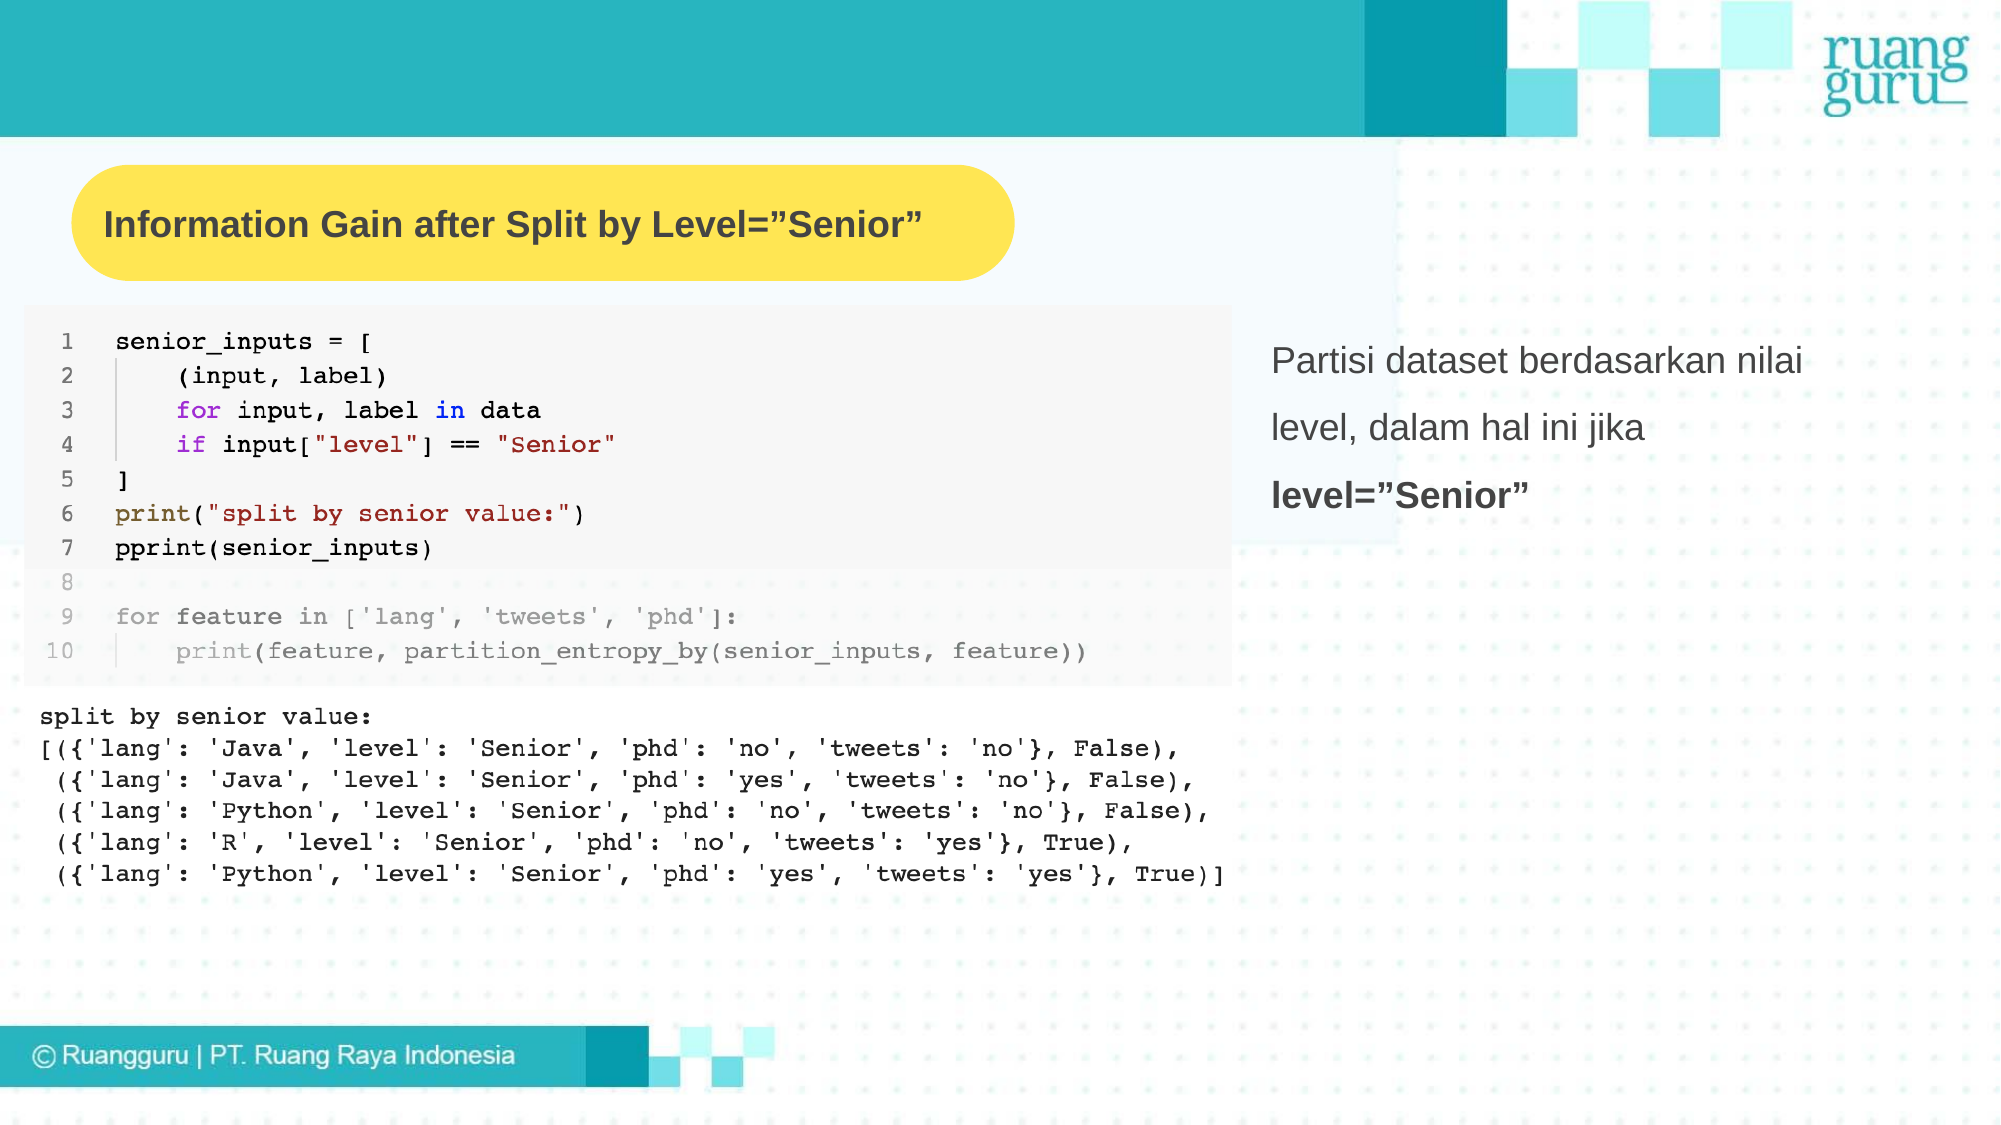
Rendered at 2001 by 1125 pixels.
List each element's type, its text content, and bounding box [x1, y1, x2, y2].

picture [0, 0, 2001, 1125]
text_box Partisi dataset berdasarkan nilai level, dalam hal ini jika level=”Senior” [1256, 305, 1871, 1016]
text_box Information Gain after Split by Level=”Senior” [71, 164, 1015, 281]
